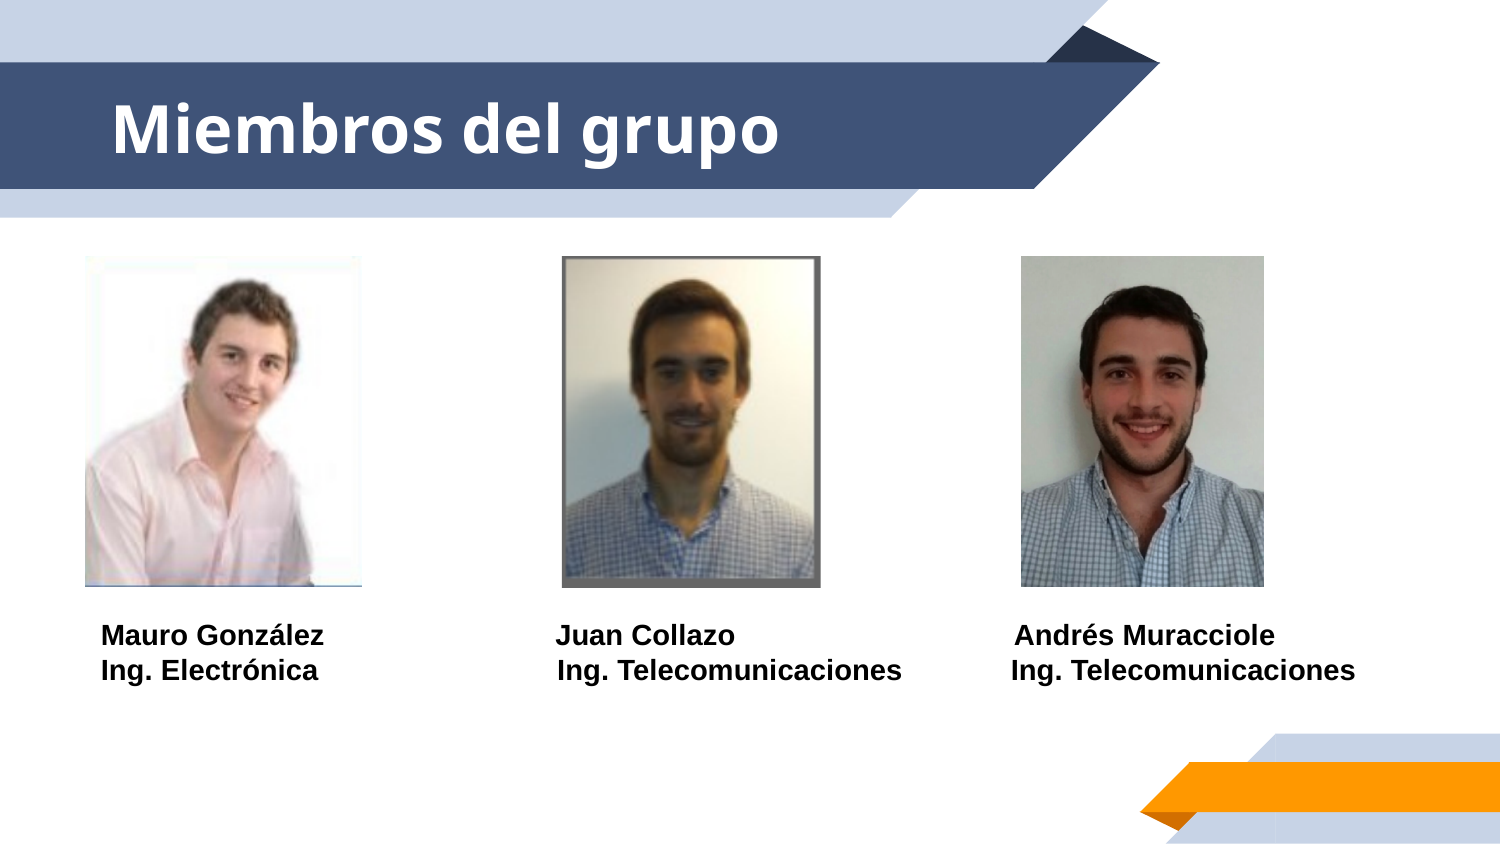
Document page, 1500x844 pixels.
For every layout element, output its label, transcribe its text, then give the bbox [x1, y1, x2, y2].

picture [1020, 256, 1264, 588]
title Miembros del grupo [95, 64, 997, 190]
picture [561, 256, 821, 588]
picture [84, 256, 362, 588]
text_box Mauro González Juan Collazo Andrés Muracciole Ing. Electrónica Ing. Telecomunicaciones Ing. Telecomunicaciones [85, 609, 1415, 701]
